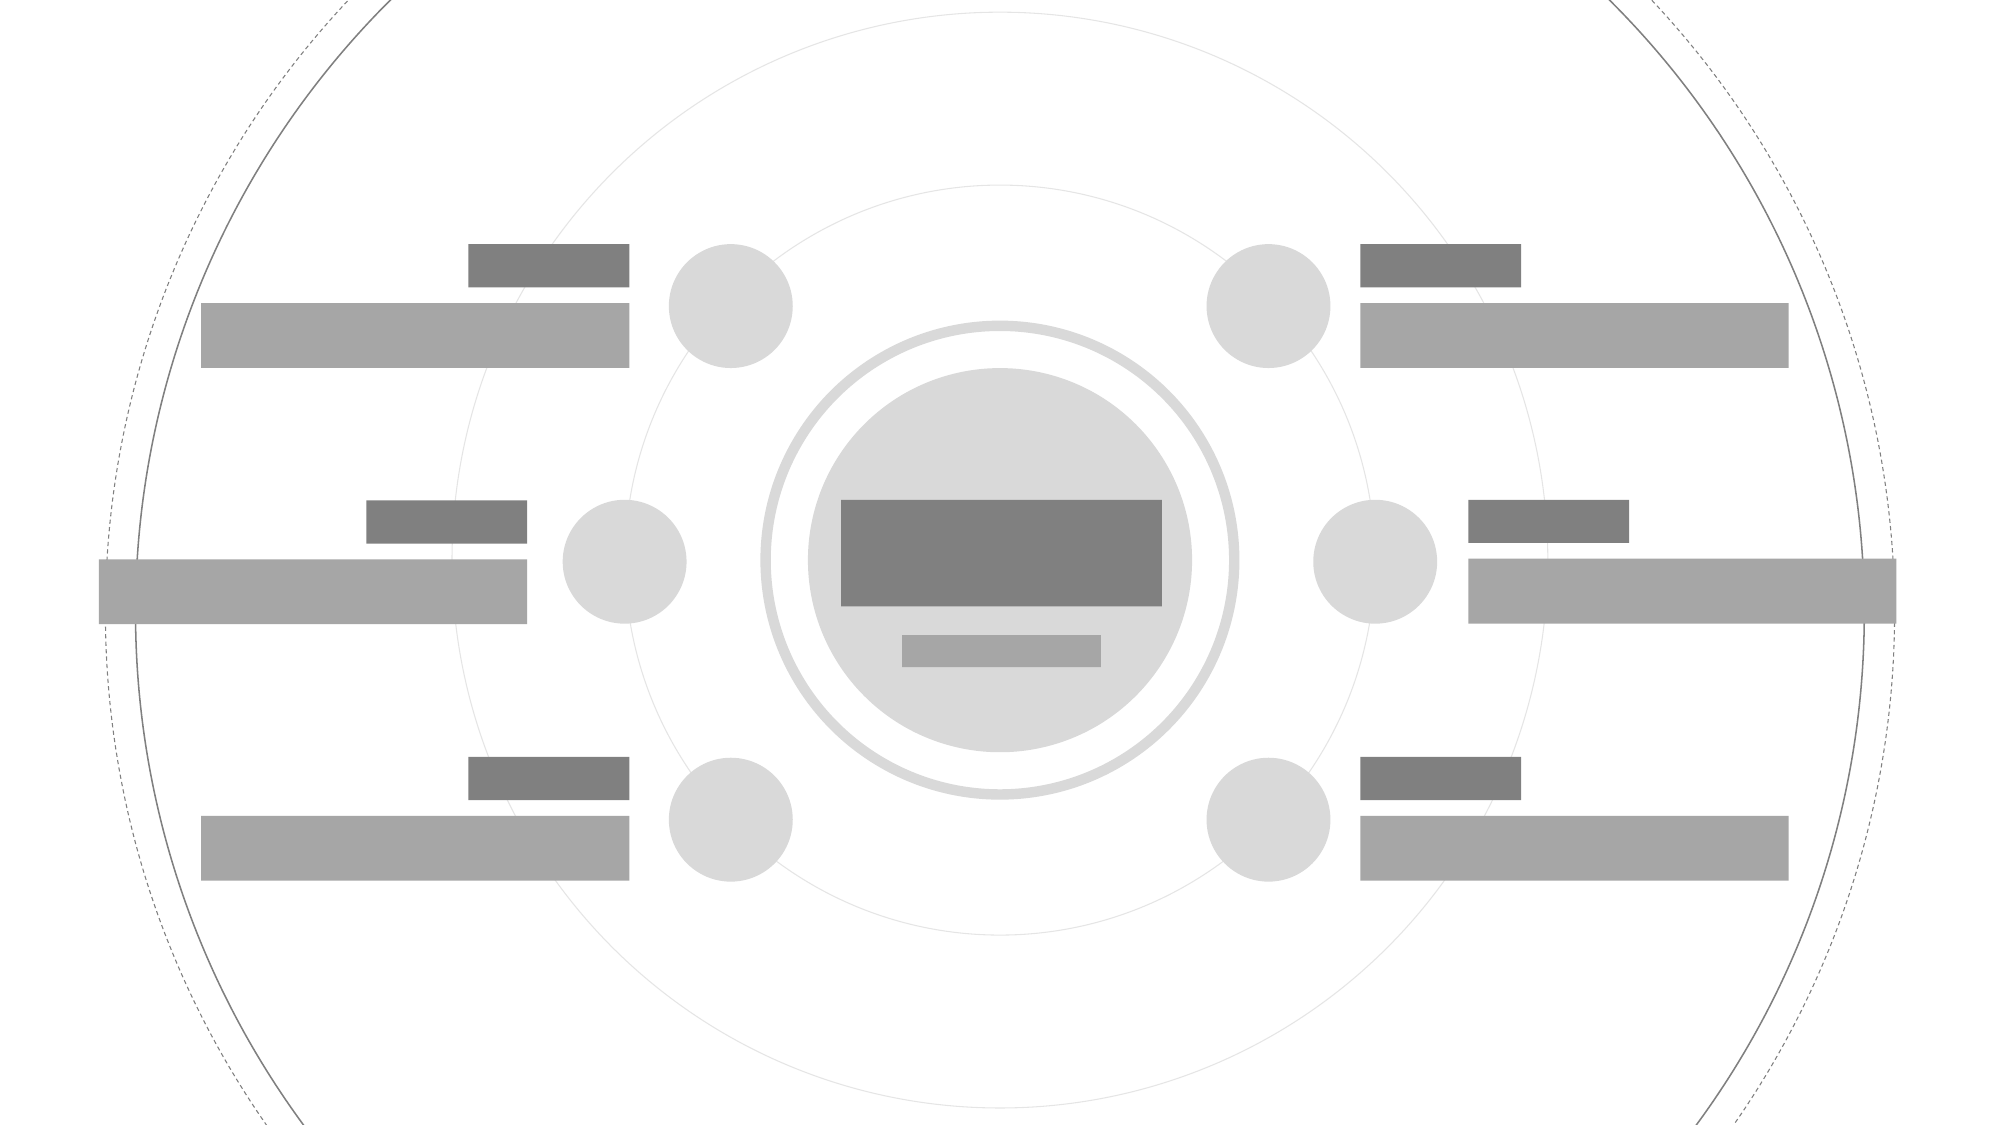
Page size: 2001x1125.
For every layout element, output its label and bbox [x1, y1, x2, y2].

text_box [105, 0, 1895, 1125]
text_box [98, 558, 105, 625]
